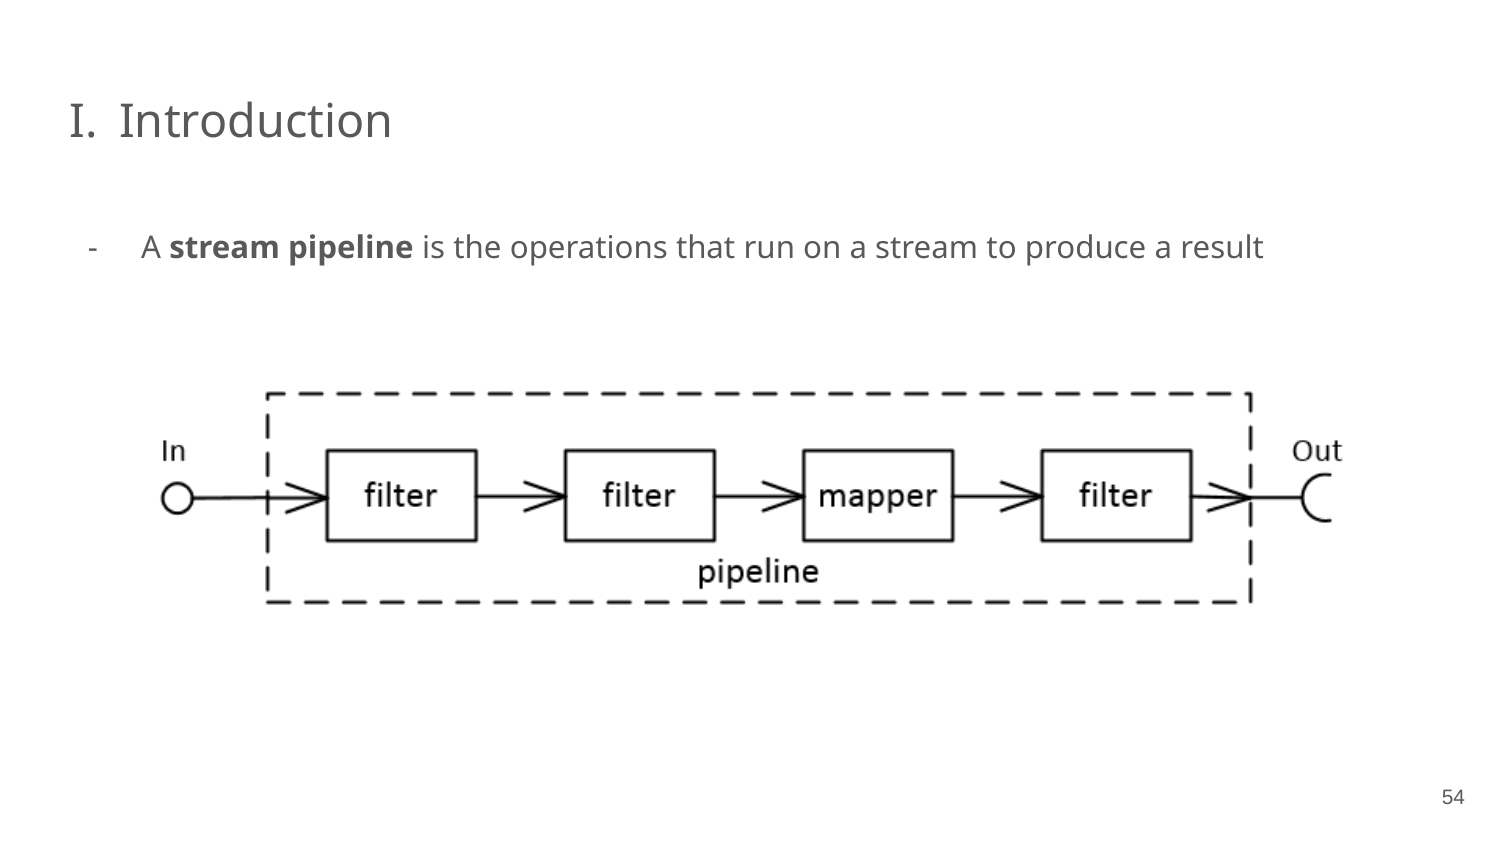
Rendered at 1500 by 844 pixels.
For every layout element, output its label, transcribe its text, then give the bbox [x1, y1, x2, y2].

list A stream pipeline is the operations that run on a stream to produce a result [51, 189, 1449, 750]
picture [136, 367, 1363, 646]
title Introduction [51, 72, 1449, 167]
slide_number 54 [1389, 764, 1480, 830]
